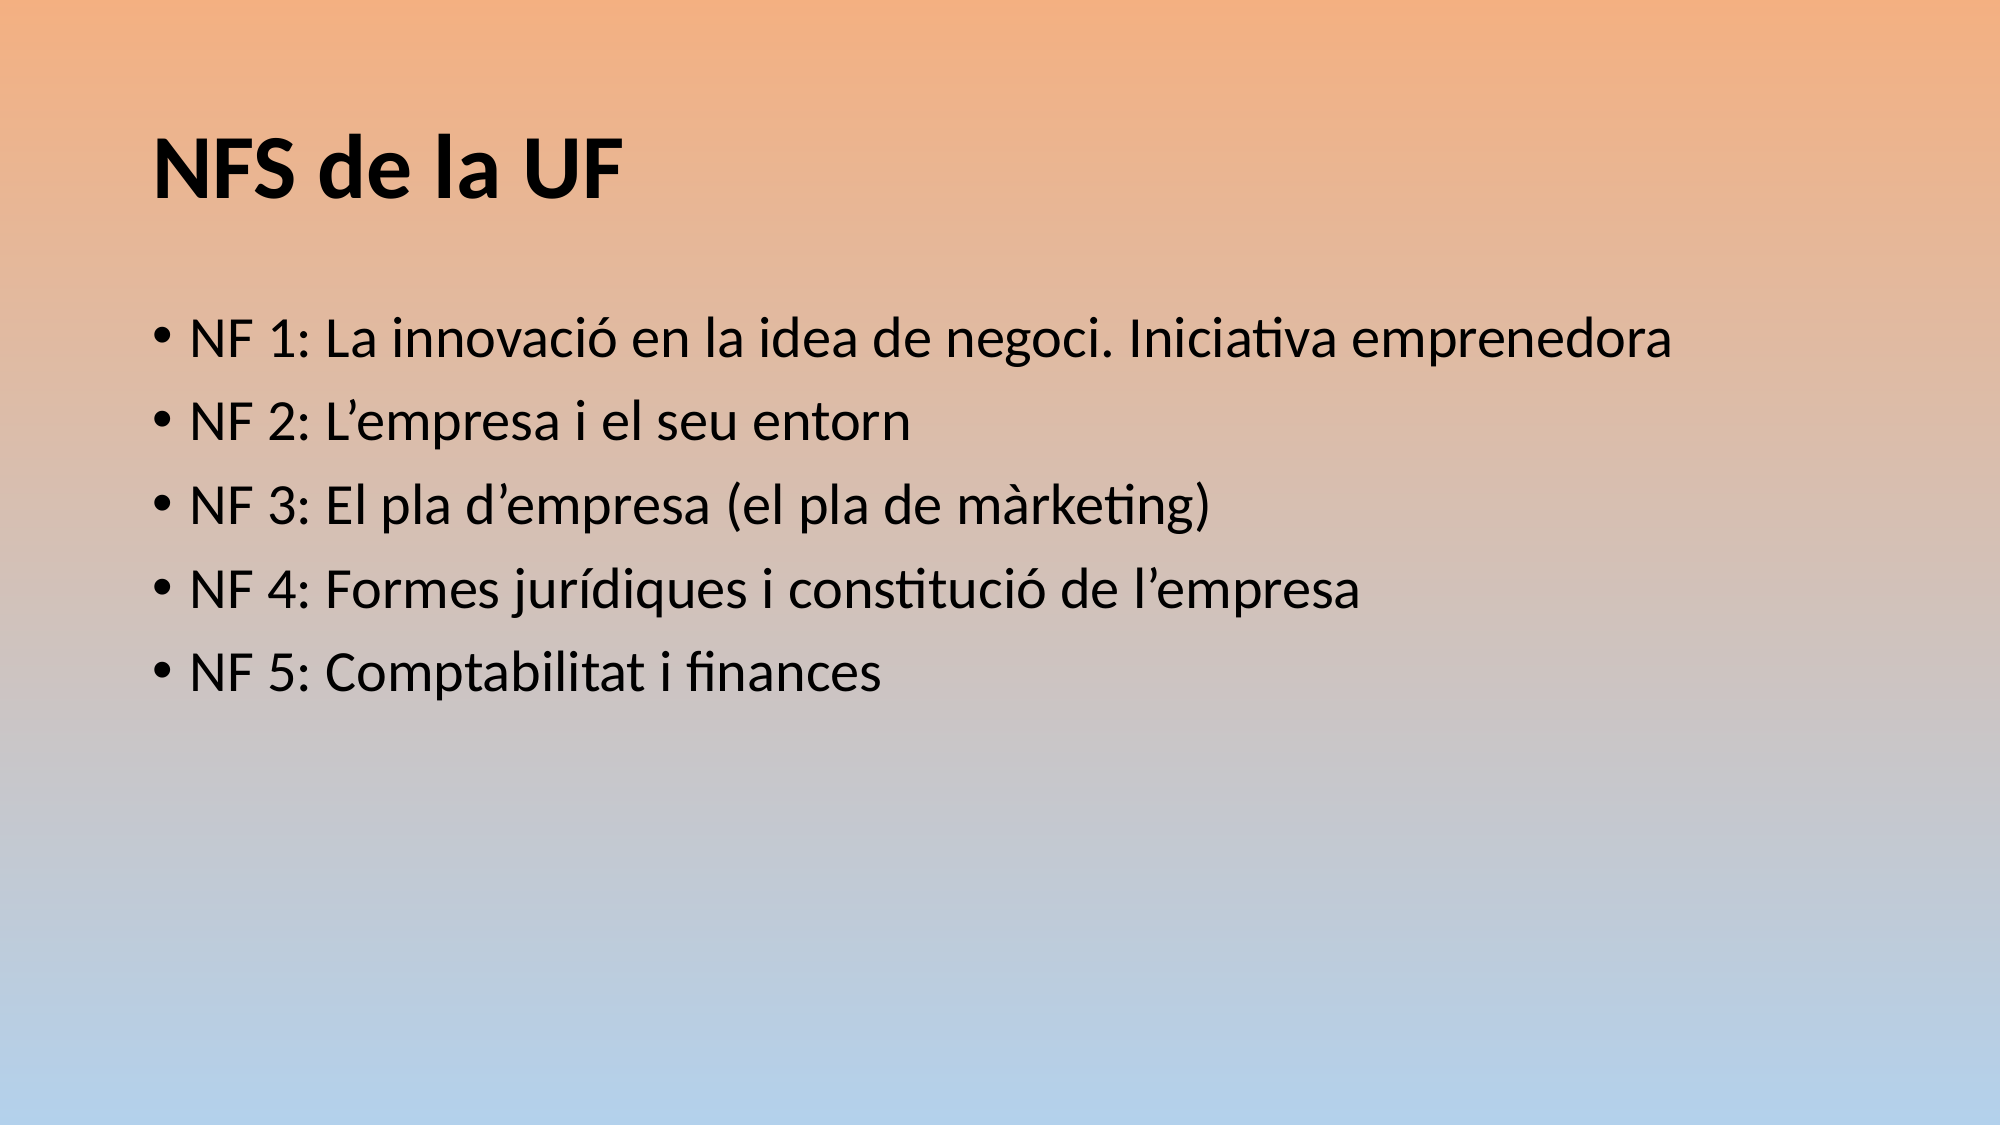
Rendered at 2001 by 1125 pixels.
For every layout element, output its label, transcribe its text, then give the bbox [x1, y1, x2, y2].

title NFS de la UF [137, 59, 1863, 278]
list NF 1: La innovació en la idea de negoci. Iniciativa emprenedora NF 2: L’empresa i el seu entorn NF 3: El pla d’empresa (el pla de màrketing) NF 4: Formes jurídiques i constitució de l’empresa NF 5: Comptabilitat i finances [137, 299, 1863, 1014]
